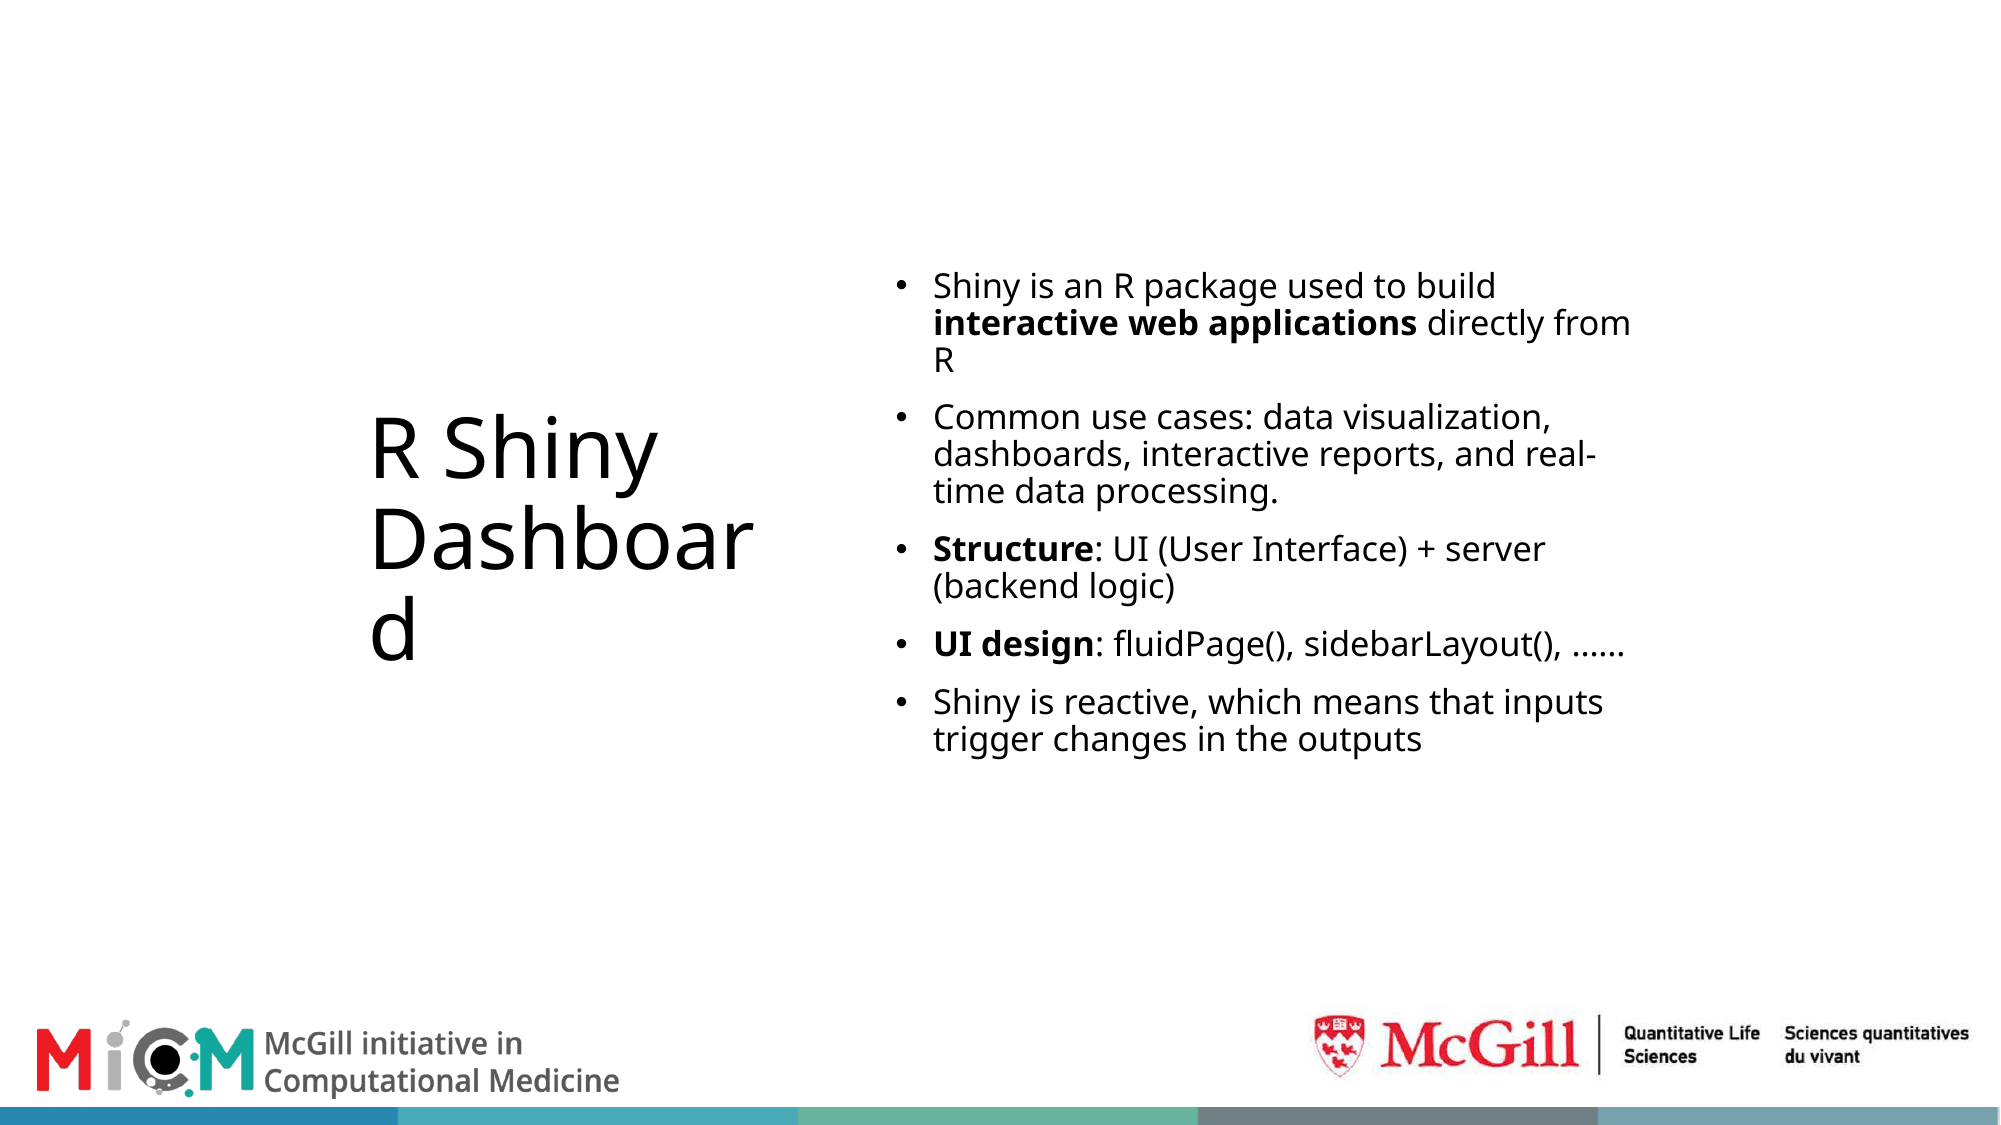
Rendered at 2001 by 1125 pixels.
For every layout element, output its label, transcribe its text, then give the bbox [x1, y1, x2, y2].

list Shiny is an R package used to build interactive web applications directly from R Common use cases: data visualization, dashboards, interactive reports, and real-time data processing. Structure: UI (User Interface) + server (backend logic) UI design: fluidPage(), sidebarLayout(), …… Shiny is reactive, which means that inputs trigger changes in the outputs [880, 208, 1647, 877]
picture [0, 1014, 2000, 1125]
title R Shiny Dashboard [353, 208, 797, 877]
picture [1282, 985, 2000, 1105]
